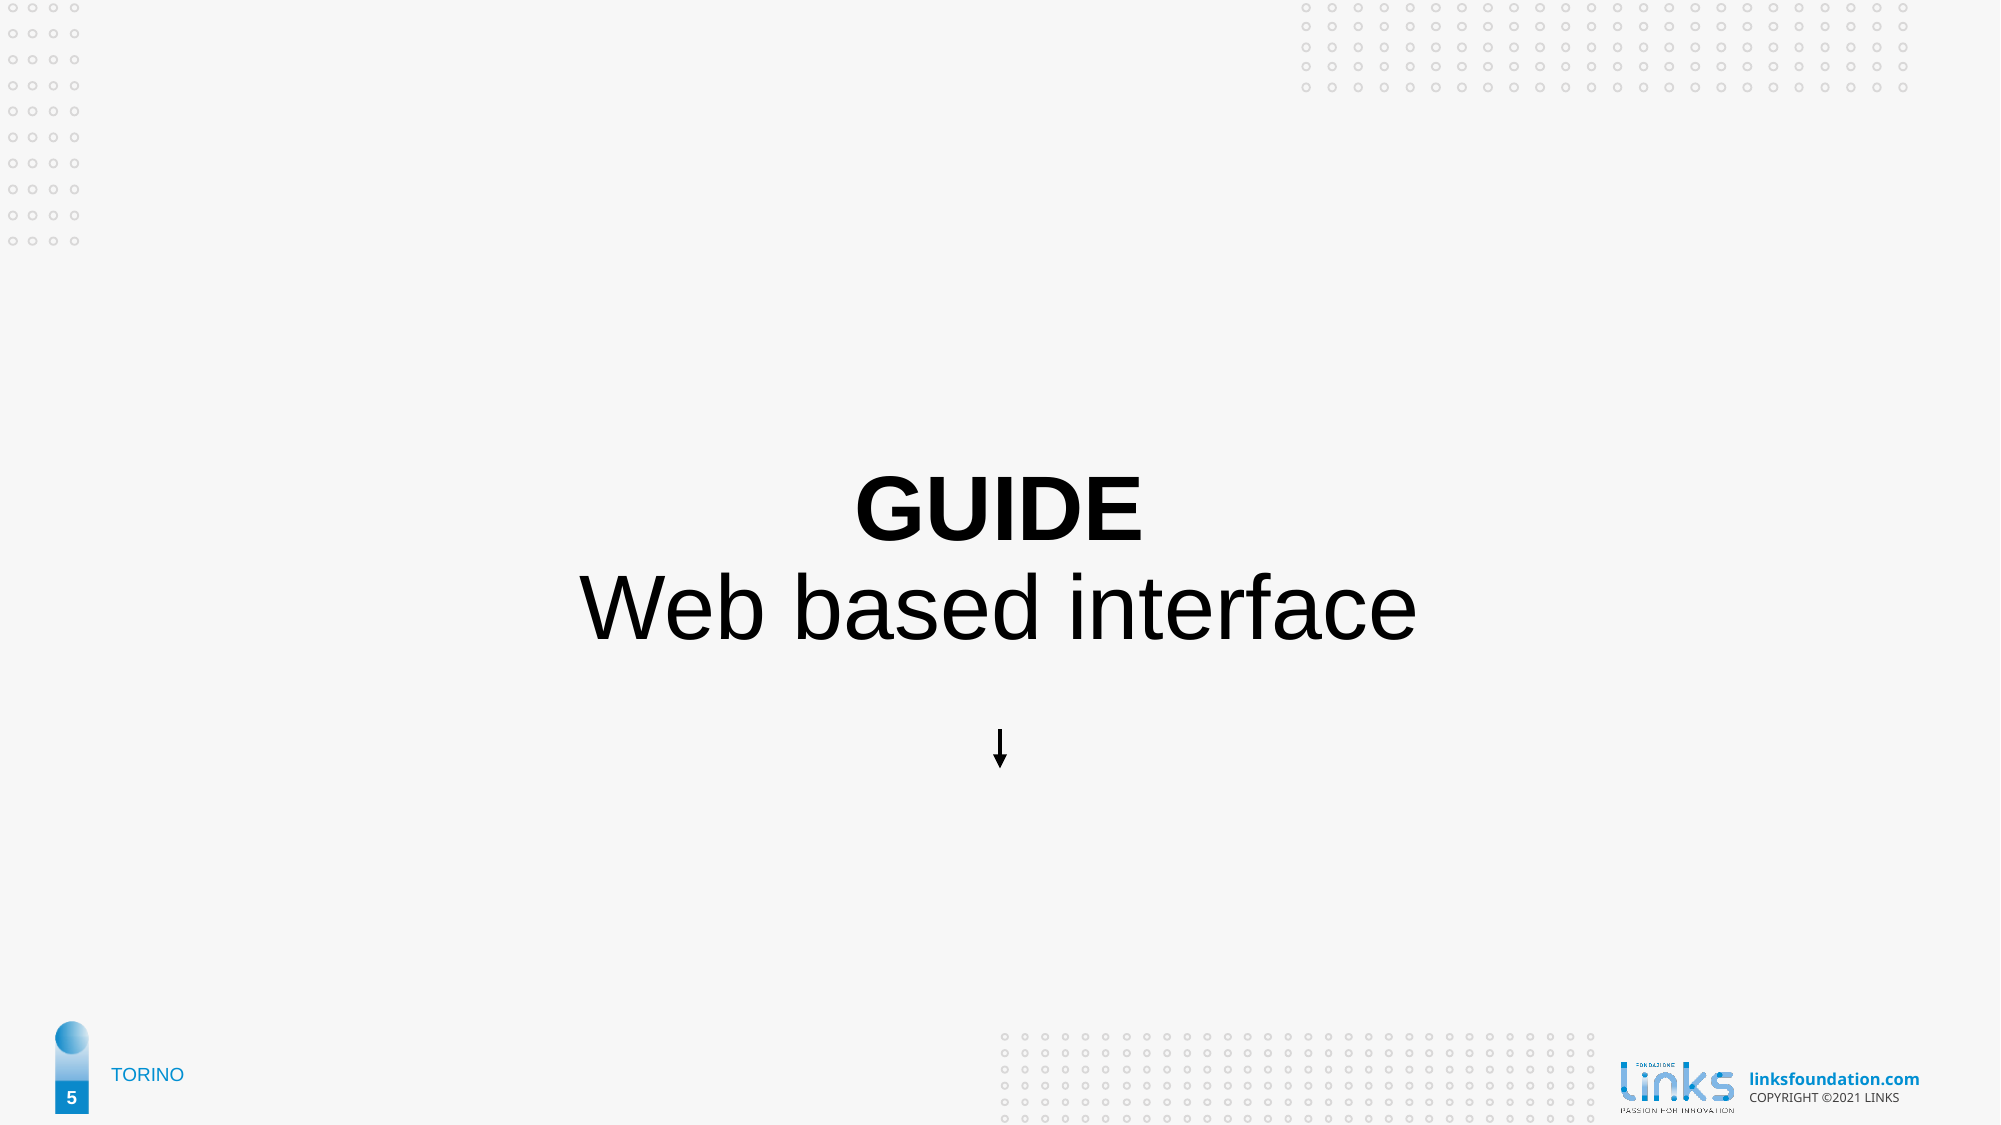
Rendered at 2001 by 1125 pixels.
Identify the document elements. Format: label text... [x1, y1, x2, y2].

picture [54, 1020, 90, 1114]
picture [1621, 1062, 1734, 1113]
title GUIDE Web based interface [137, 453, 1863, 672]
